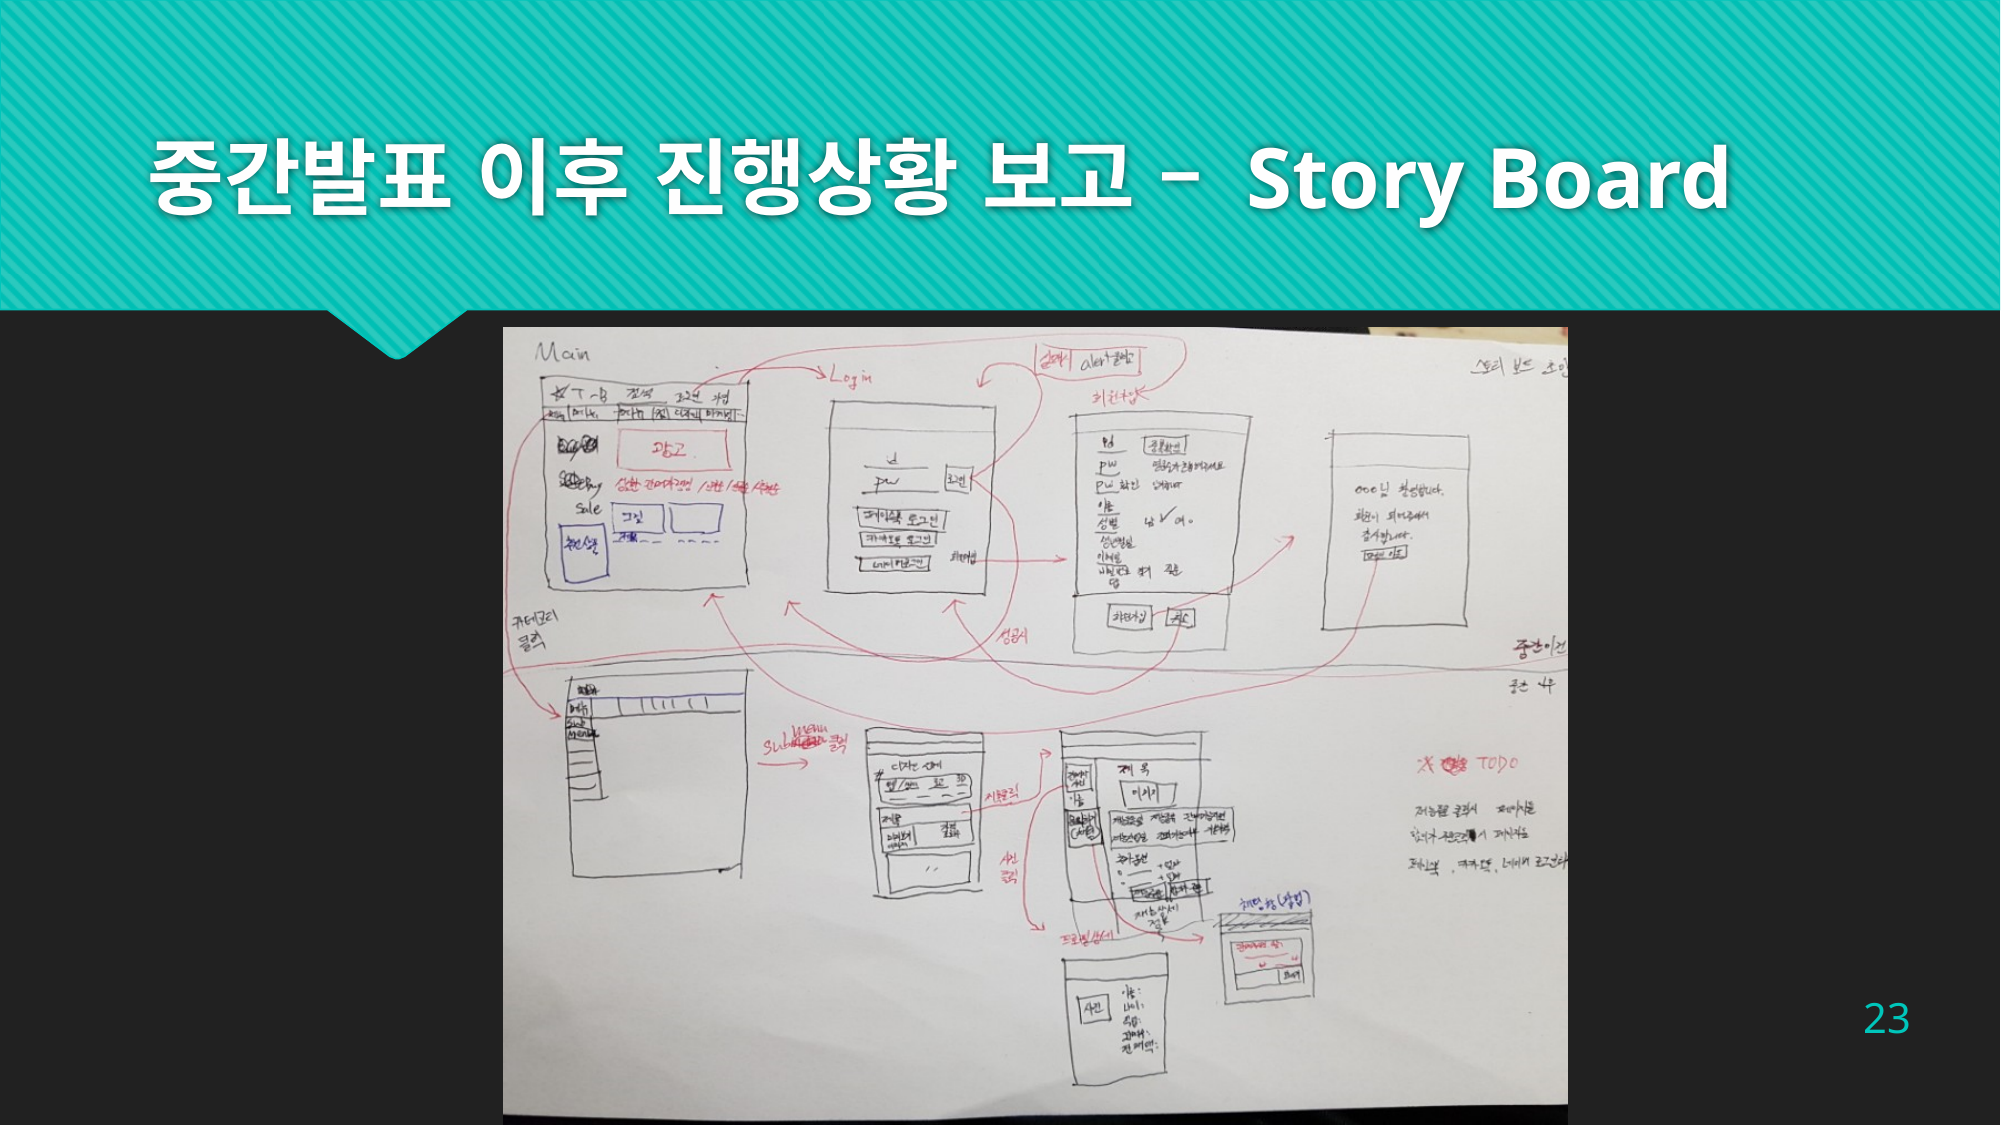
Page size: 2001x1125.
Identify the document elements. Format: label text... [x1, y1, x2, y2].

picture [503, 326, 1568, 1125]
title 중간발표 이후 진행상황 보고 – Story Board [132, 73, 1868, 233]
slide_number 23 [1751, 970, 1927, 1051]
